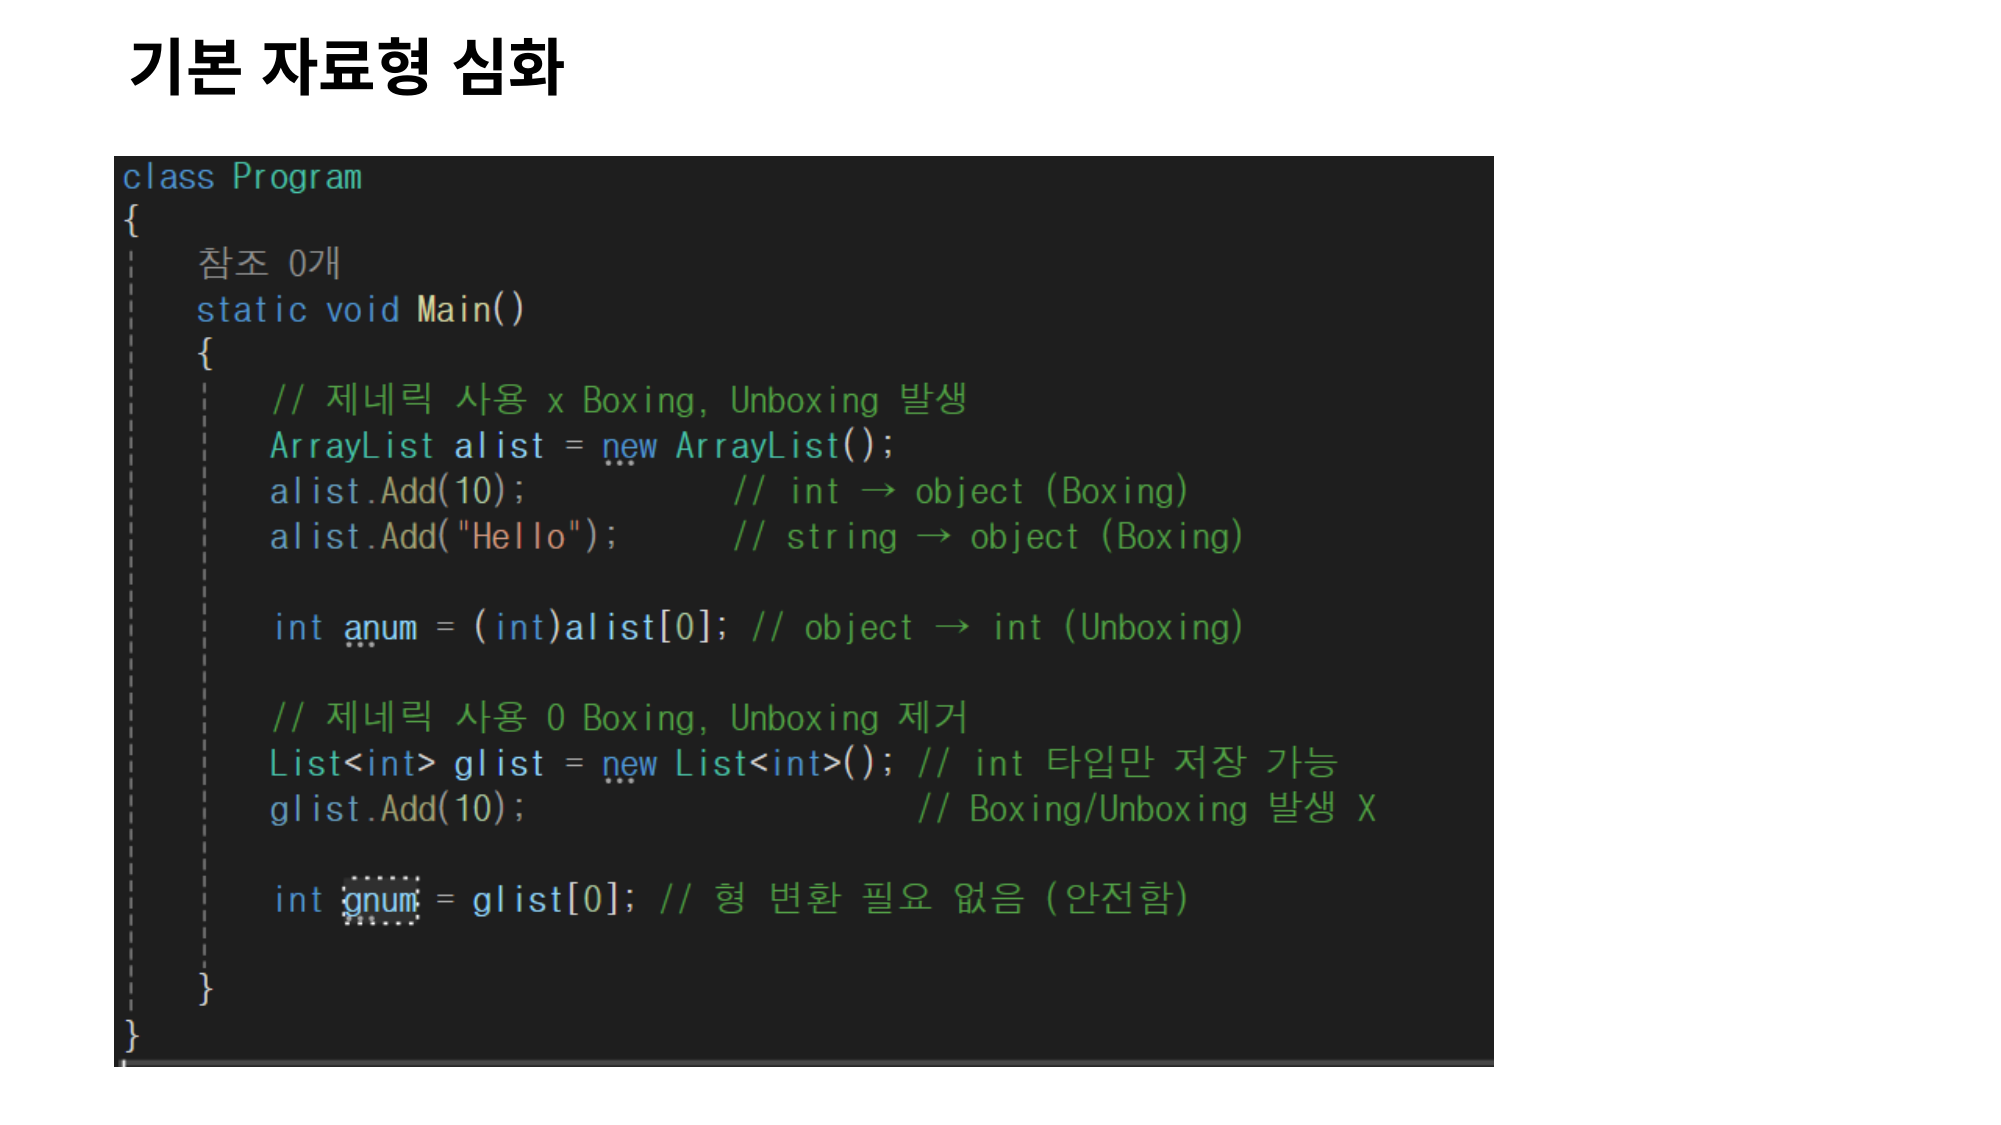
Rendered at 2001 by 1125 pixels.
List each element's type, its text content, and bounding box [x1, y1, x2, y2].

picture [113, 156, 1495, 1067]
text_box 기본 자료형 심화 [114, 20, 786, 111]
